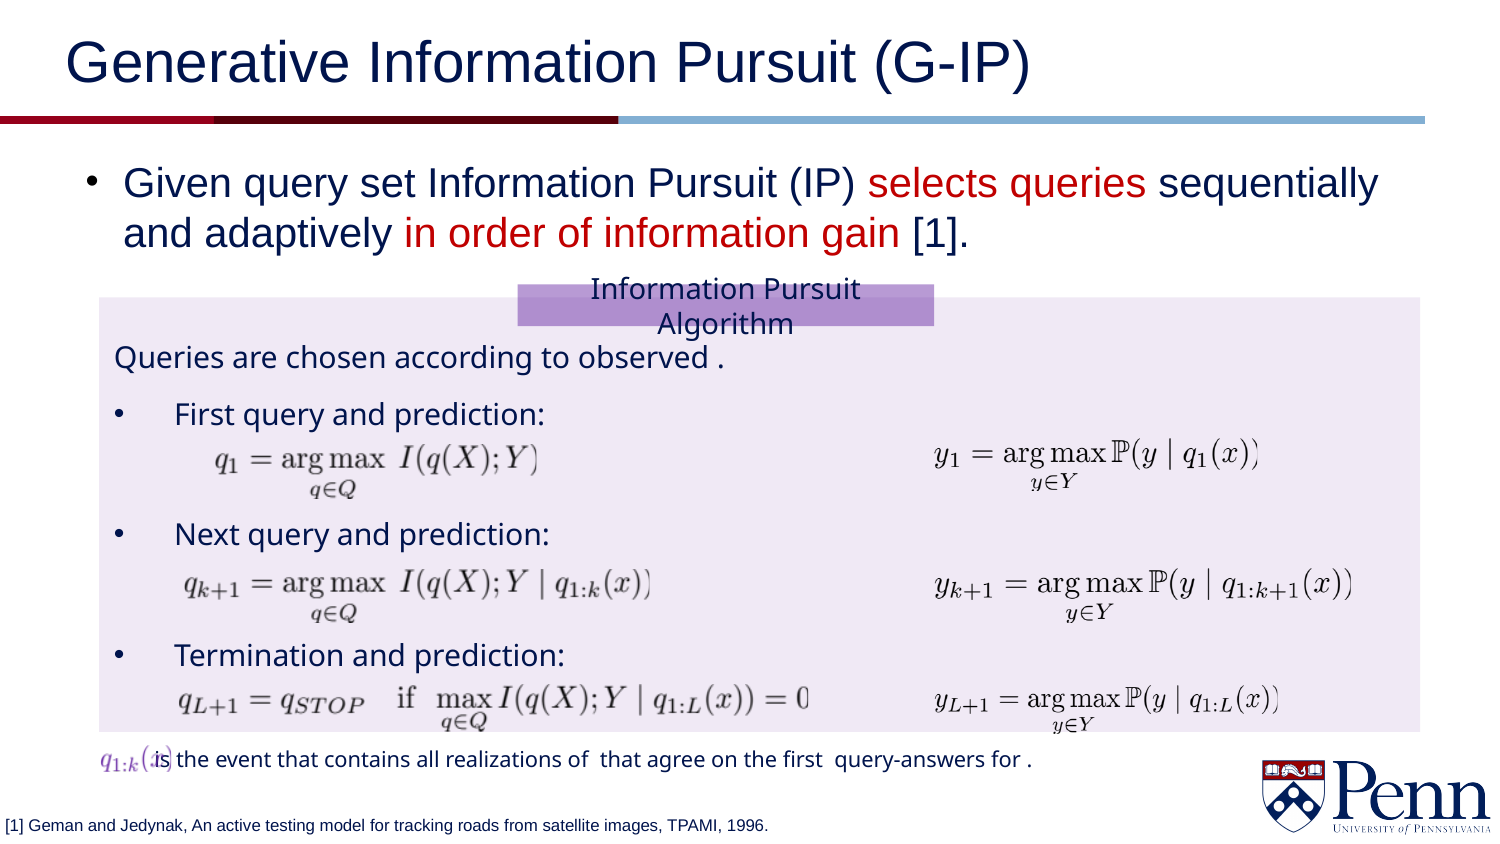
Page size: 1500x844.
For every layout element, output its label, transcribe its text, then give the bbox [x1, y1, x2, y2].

picture [933, 438, 1258, 492]
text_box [70, 737, 1206, 780]
picture [933, 568, 1351, 623]
picture [214, 444, 537, 499]
picture [178, 684, 809, 732]
text_box [1] Geman and Jedynak, An active testing model for tracking roads from satellite images, TPAMI, 1996. [0, 809, 1260, 840]
picture [1261, 759, 1491, 835]
text_box Information Pursuit Algorithm [516, 282, 936, 328]
picture [183, 568, 650, 623]
title Generative Information Pursuit (G-IP) [50, 2, 1401, 117]
picture [933, 685, 1278, 734]
